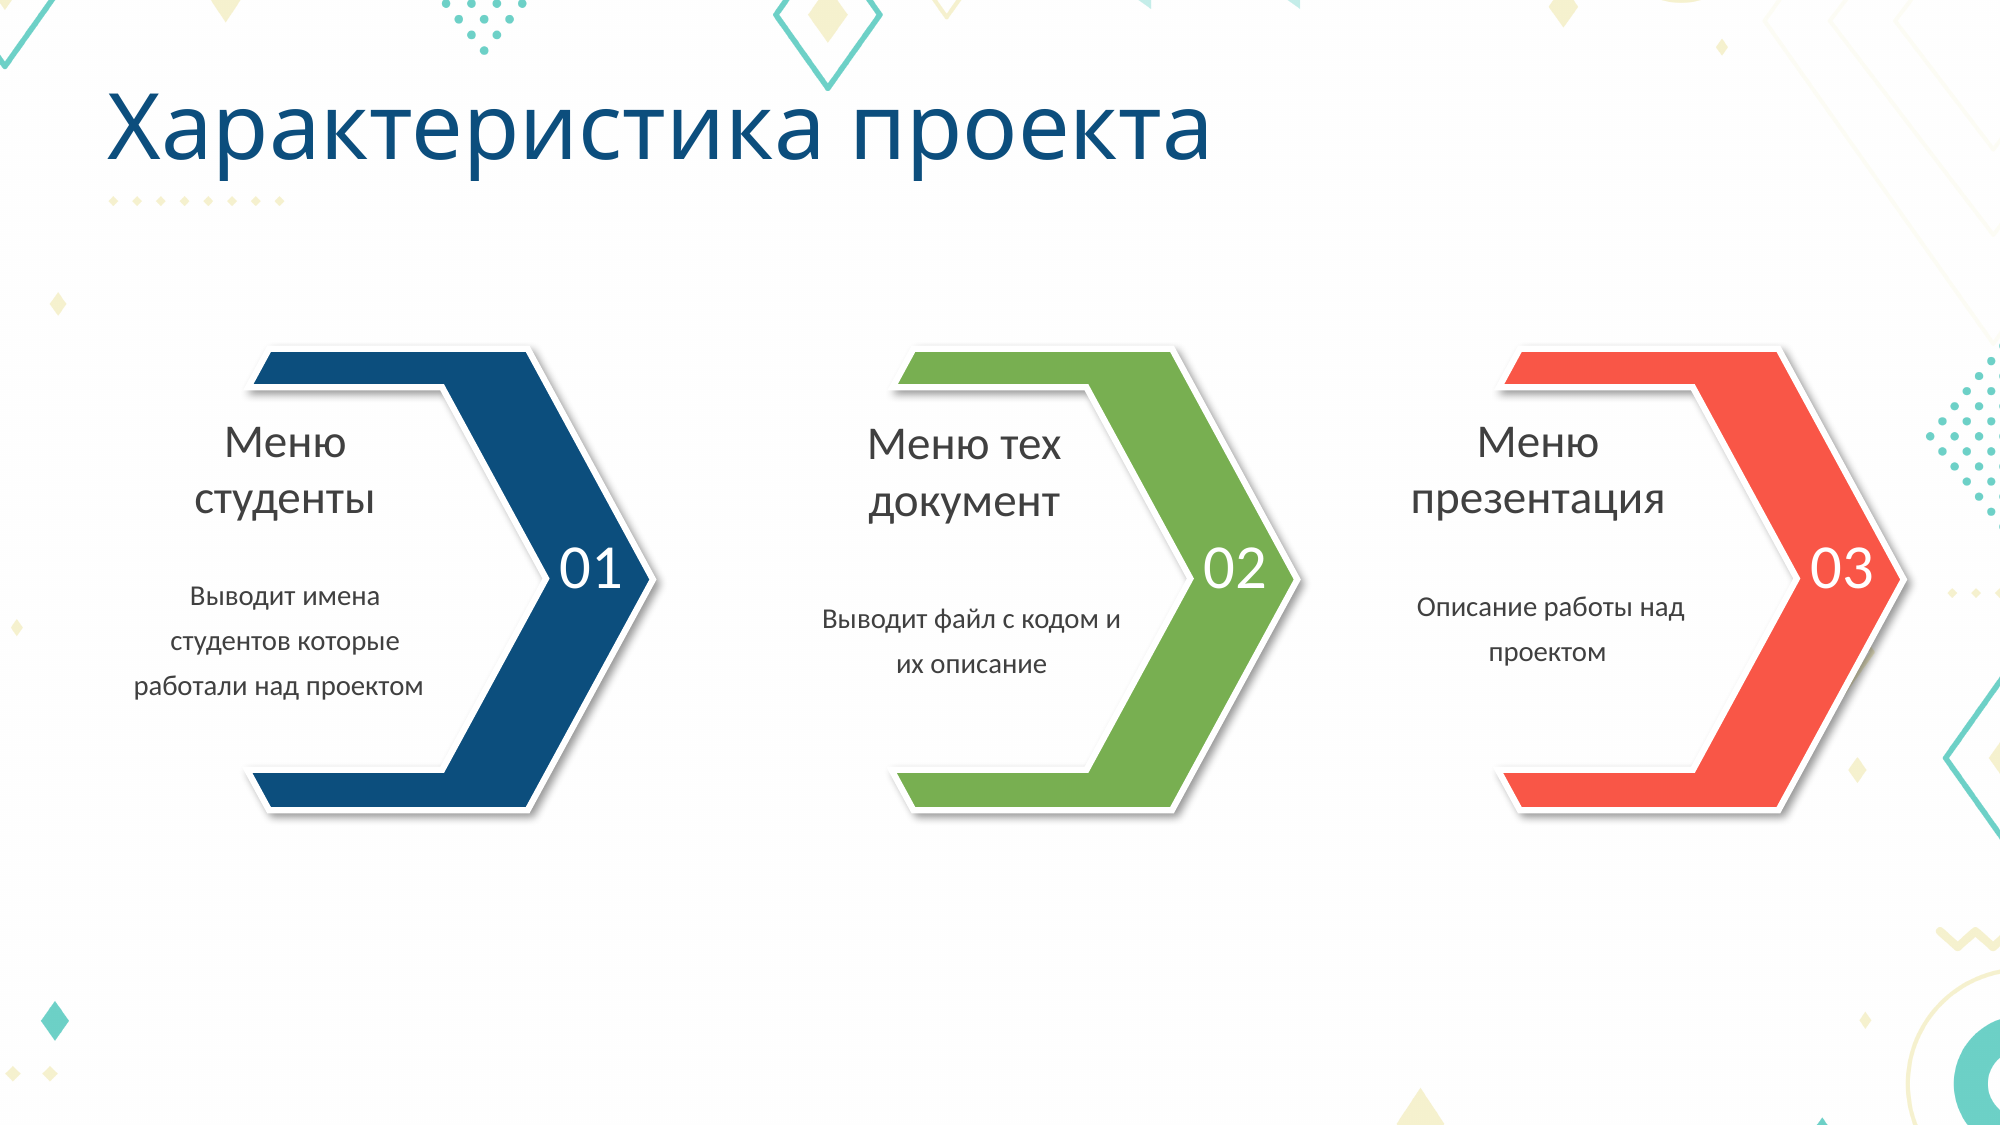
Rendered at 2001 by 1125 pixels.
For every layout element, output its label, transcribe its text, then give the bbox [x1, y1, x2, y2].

text_box Меню студенты [110, 400, 460, 533]
text_box Выводит файл с кодом и их описание [794, 580, 1149, 689]
text_box Меню презентация [1363, 400, 1713, 533]
text_box [246, 347, 621, 578]
text_box 03 [1795, 518, 1889, 609]
text_box [1497, 347, 1872, 578]
title Характеристика проекта [92, 20, 1818, 239]
text_box 02 [1189, 518, 1283, 609]
text_box Меню тех документ [789, 403, 1140, 535]
text_box [639, 551, 655, 608]
text_box [1496, 550, 1905, 812]
text_box [889, 347, 1299, 812]
picture [0, 0, 2000, 1125]
text_box Выводит имена студентов которые работали над проектом [108, 557, 462, 711]
text_box [245, 580, 639, 812]
text_box 01 [544, 518, 639, 609]
text_box Описание работы над проектом [1374, 568, 1728, 677]
